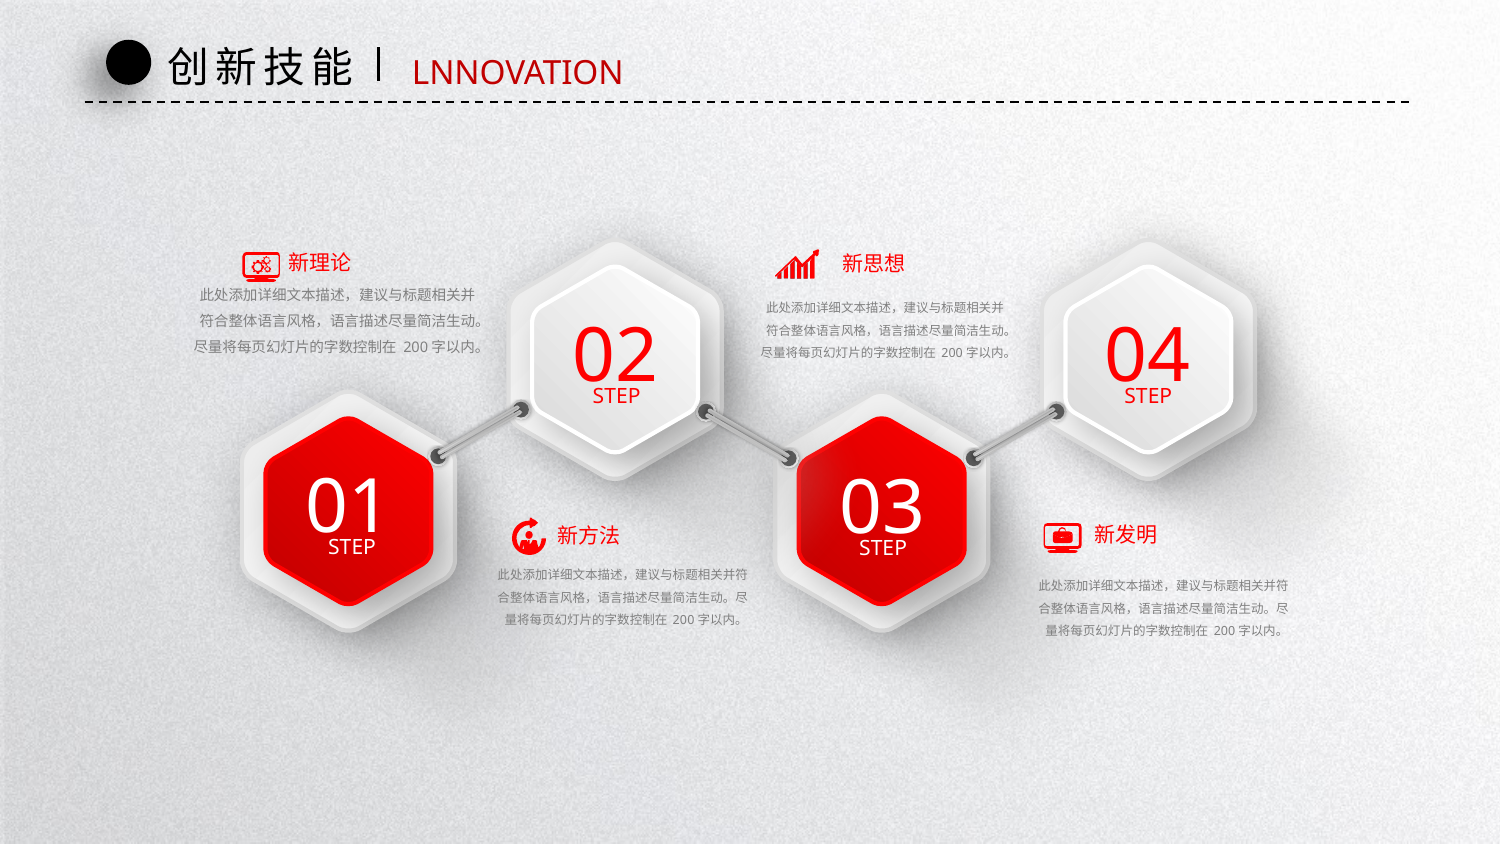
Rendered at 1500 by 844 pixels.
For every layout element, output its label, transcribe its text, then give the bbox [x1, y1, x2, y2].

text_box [428, 399, 531, 466]
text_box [177, 242, 490, 365]
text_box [1041, 220, 1369, 645]
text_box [477, 515, 763, 636]
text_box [696, 401, 799, 468]
text_box 创新技能 [153, 33, 369, 99]
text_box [1011, 513, 1304, 647]
text_box [105, 38, 153, 86]
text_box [1083, 298, 1213, 416]
text_box LNNOVATION [397, 43, 639, 99]
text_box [775, 372, 1102, 797]
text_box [963, 401, 1067, 468]
picture [0, 0, 1500, 844]
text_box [508, 220, 835, 645]
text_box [241, 372, 569, 797]
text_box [284, 450, 417, 567]
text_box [818, 451, 948, 568]
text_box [741, 242, 1019, 392]
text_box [552, 298, 681, 416]
